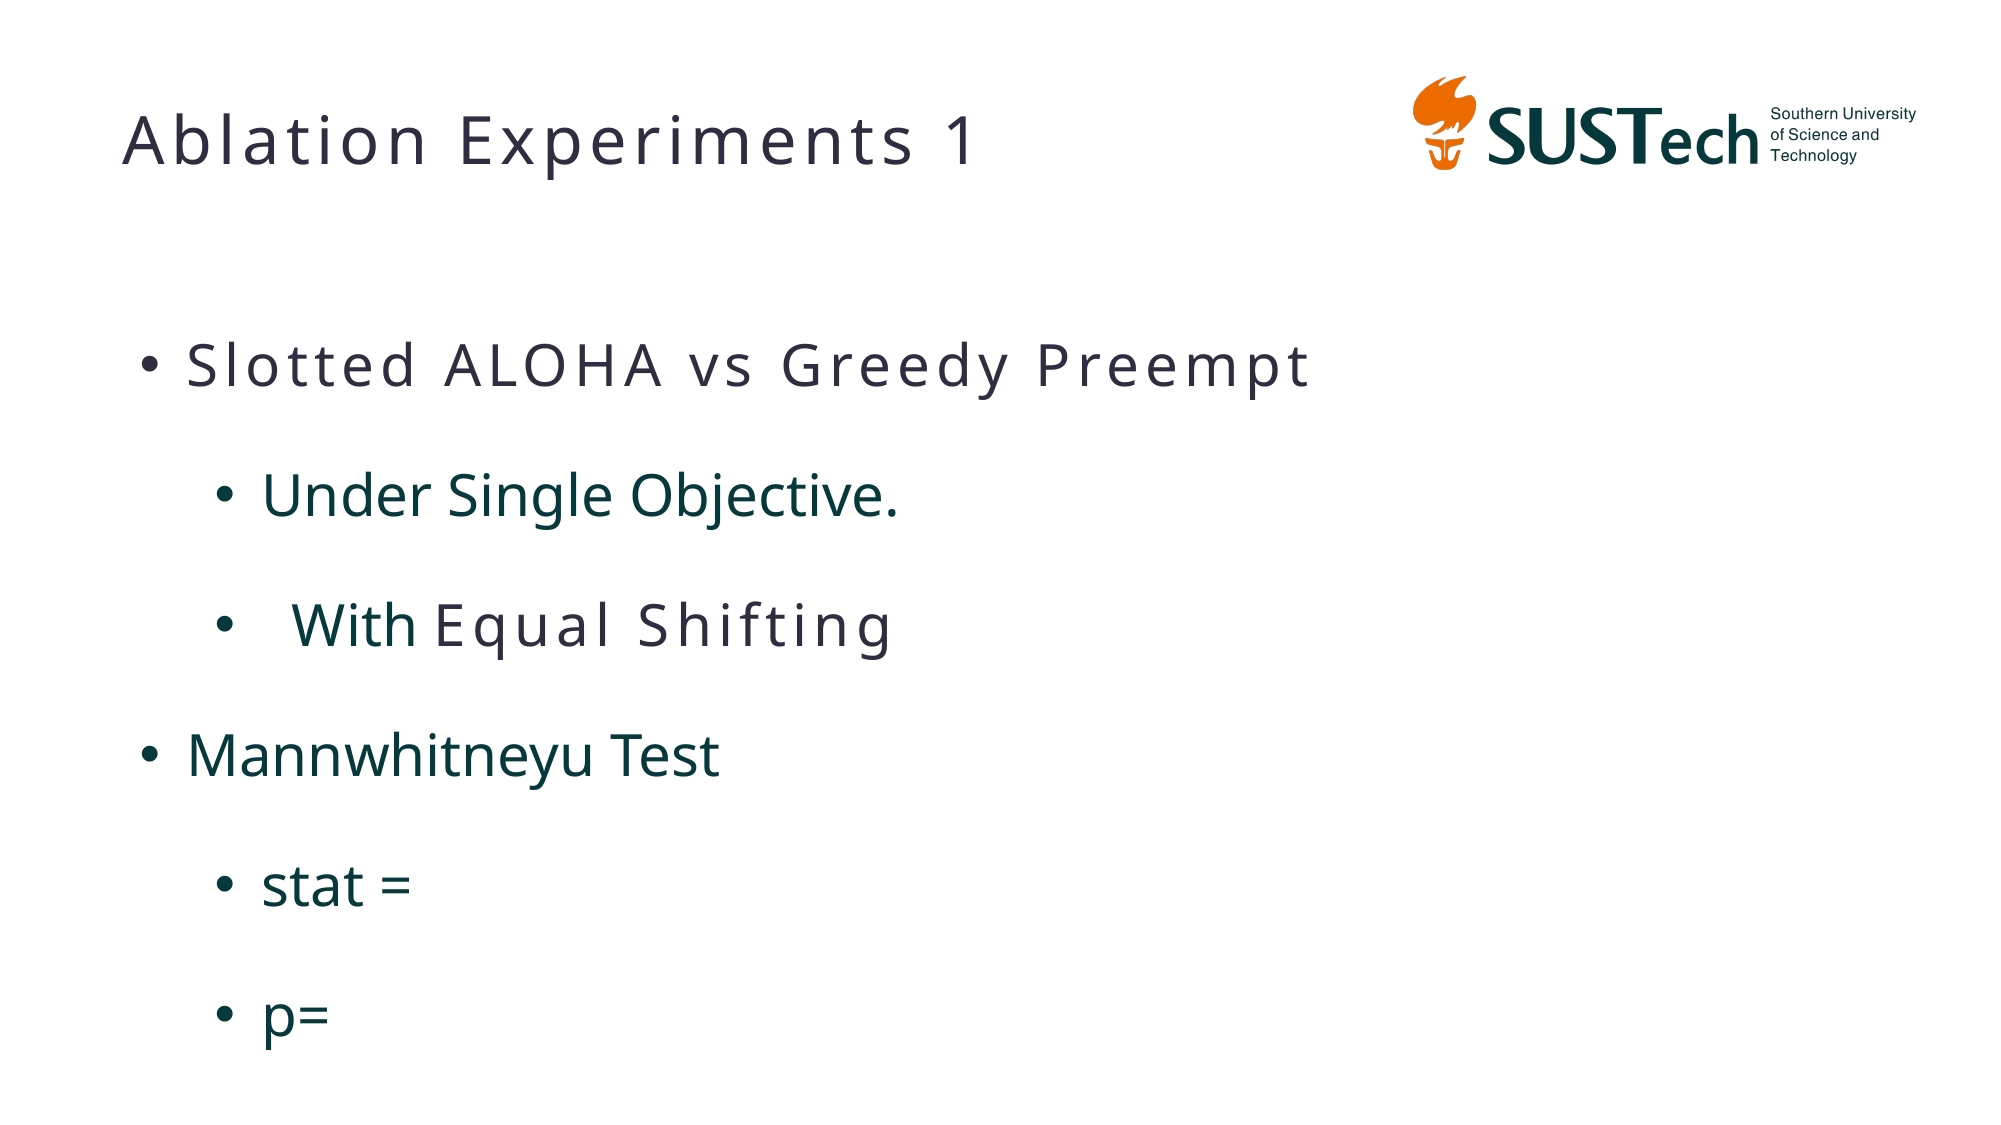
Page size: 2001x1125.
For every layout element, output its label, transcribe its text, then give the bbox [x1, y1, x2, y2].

text_box Slotted ALOHA vs Greedy Preempt Under Single Objective. With Equal Shifting Mannwhitneyu Test stat = p= [124, 286, 2000, 1045]
text_box Ablation Experiments 1 [108, 90, 997, 186]
picture [1413, 76, 1916, 170]
